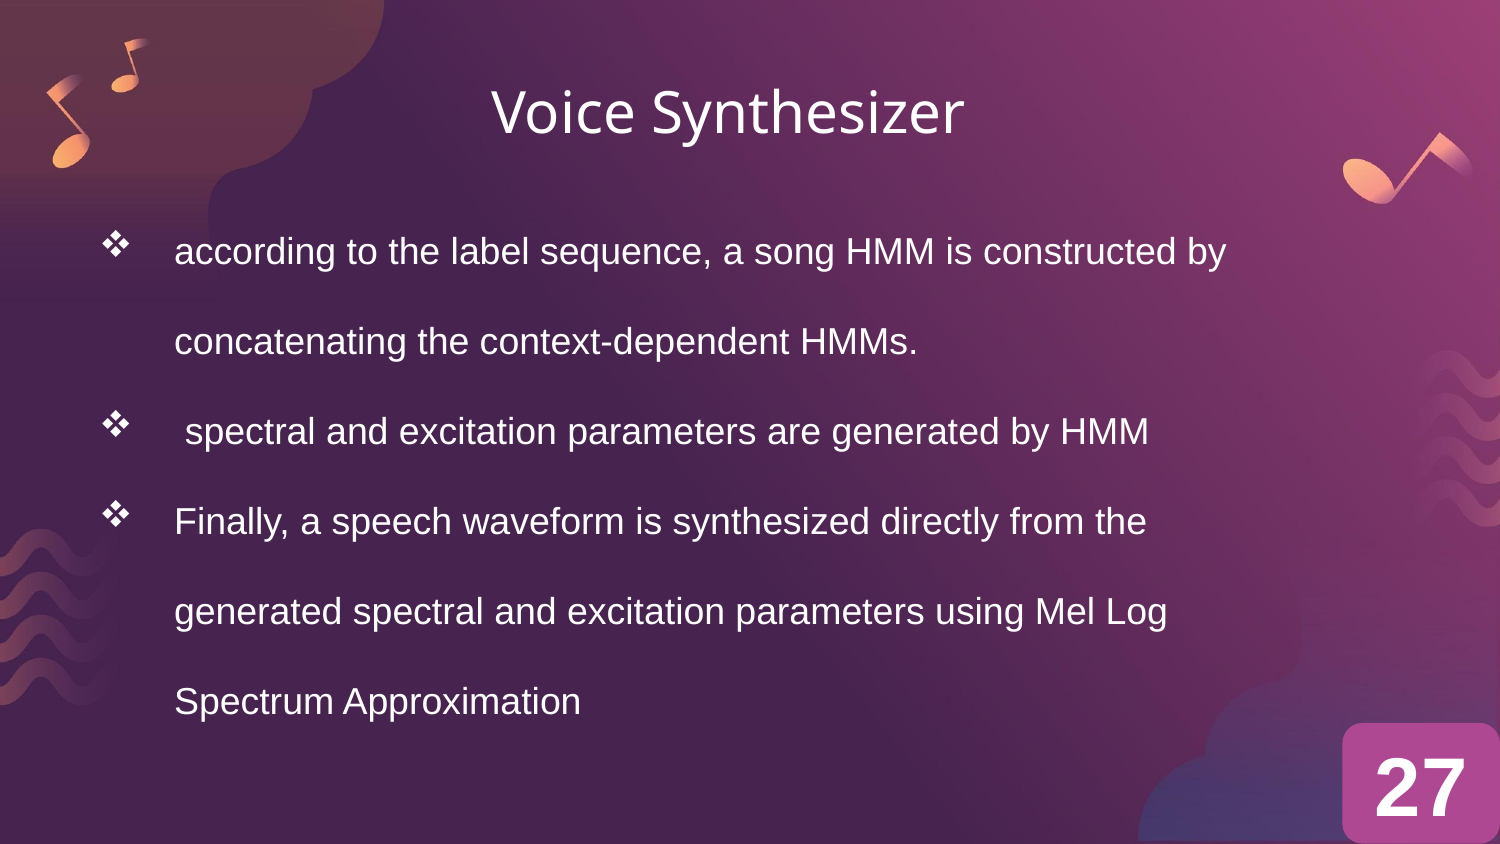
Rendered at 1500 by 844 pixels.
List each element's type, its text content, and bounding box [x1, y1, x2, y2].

picture [0, 0, 1500, 844]
picture [1491, 835, 1500, 844]
text_box 27 [1340, 720, 1500, 844]
text_box according to the label sequence, a song HMM is constructed by concatenating the context-dependent HMMs. spectral and excitation parameters are generated by HMM Finally, a speech waveform is synthesized directly from the generated spectral and excitation parameters using Mel Log Spectrum Approximation [84, 119, 1319, 784]
title Voice Synthesizer [96, 60, 1361, 155]
